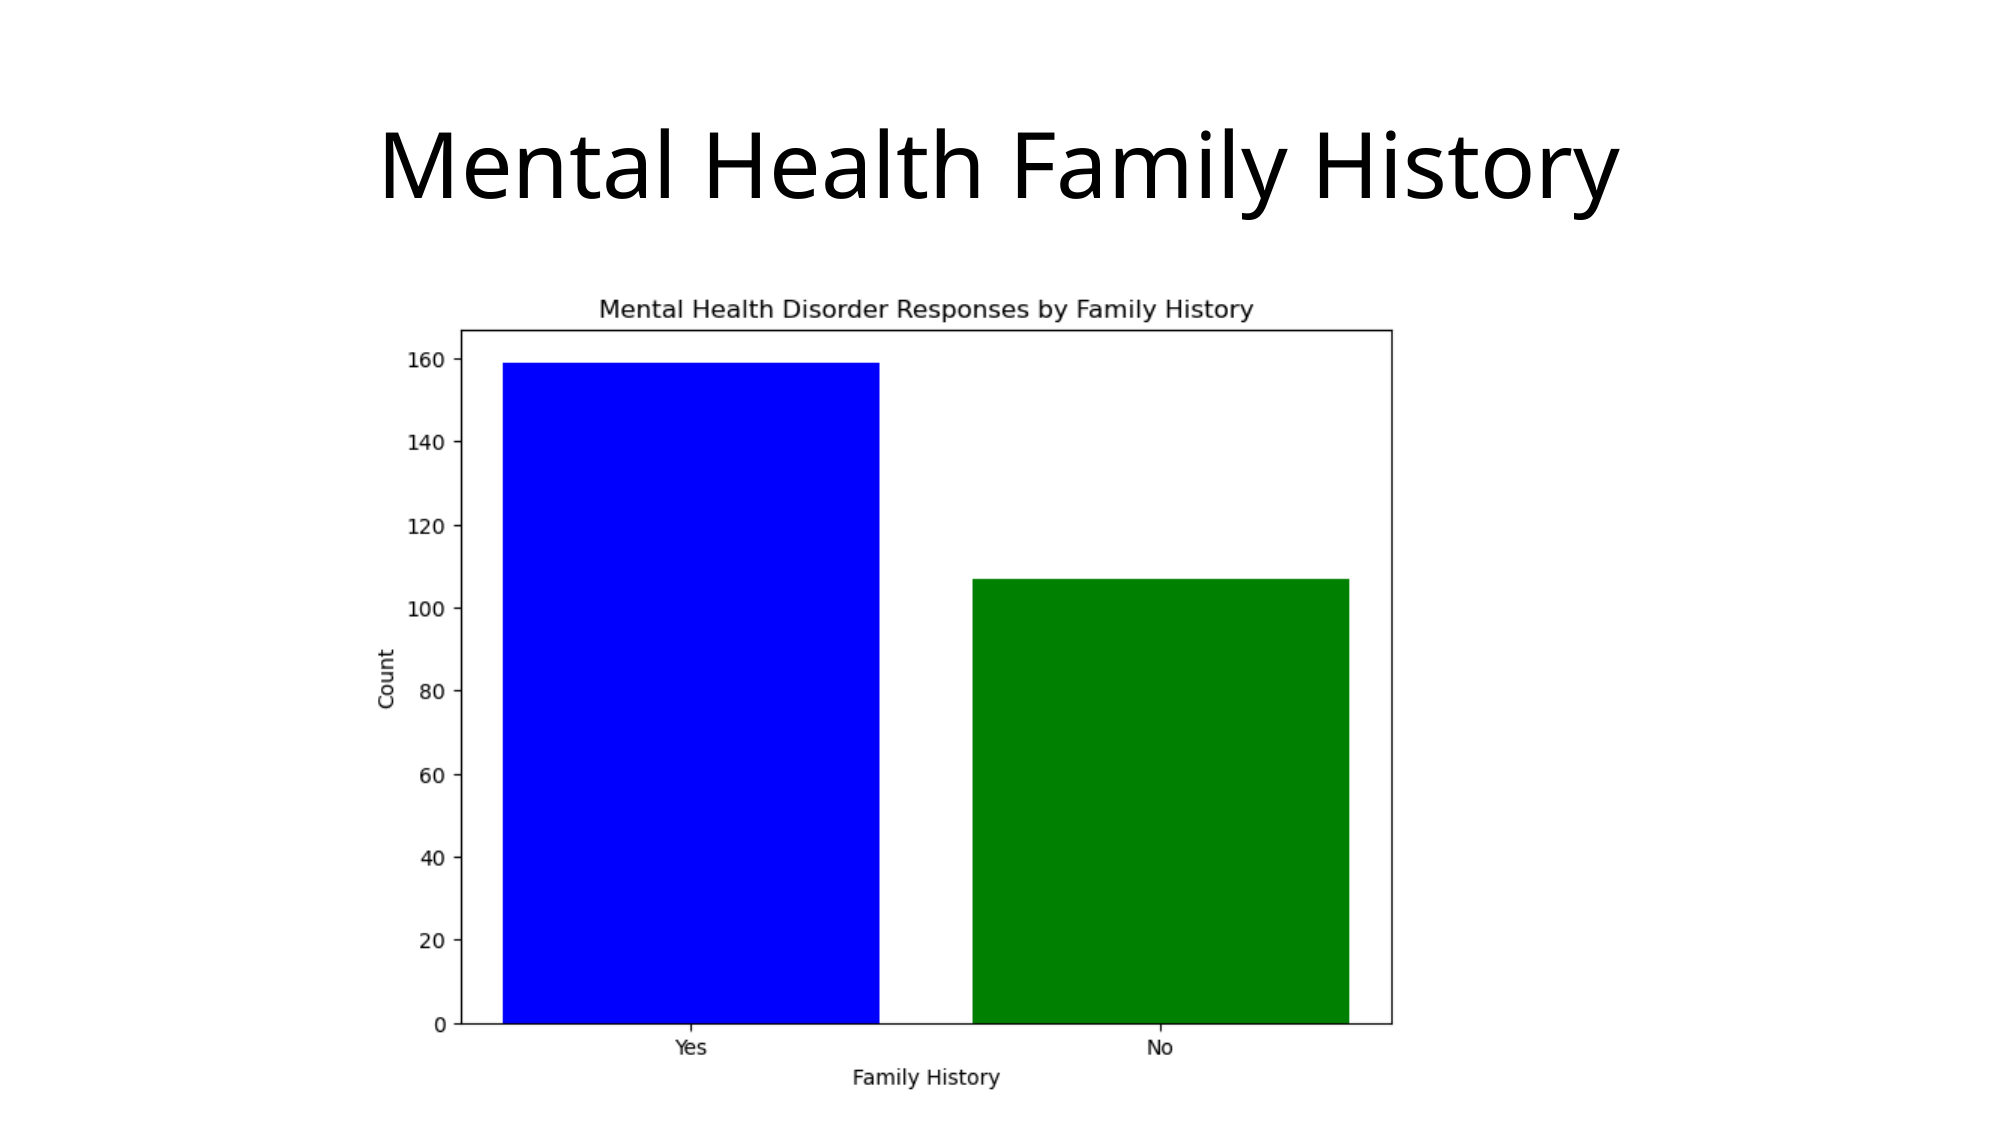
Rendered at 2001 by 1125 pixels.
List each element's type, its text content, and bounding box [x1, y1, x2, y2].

title Mental Health Family History [137, 59, 1863, 278]
picture [361, 284, 1406, 1104]
